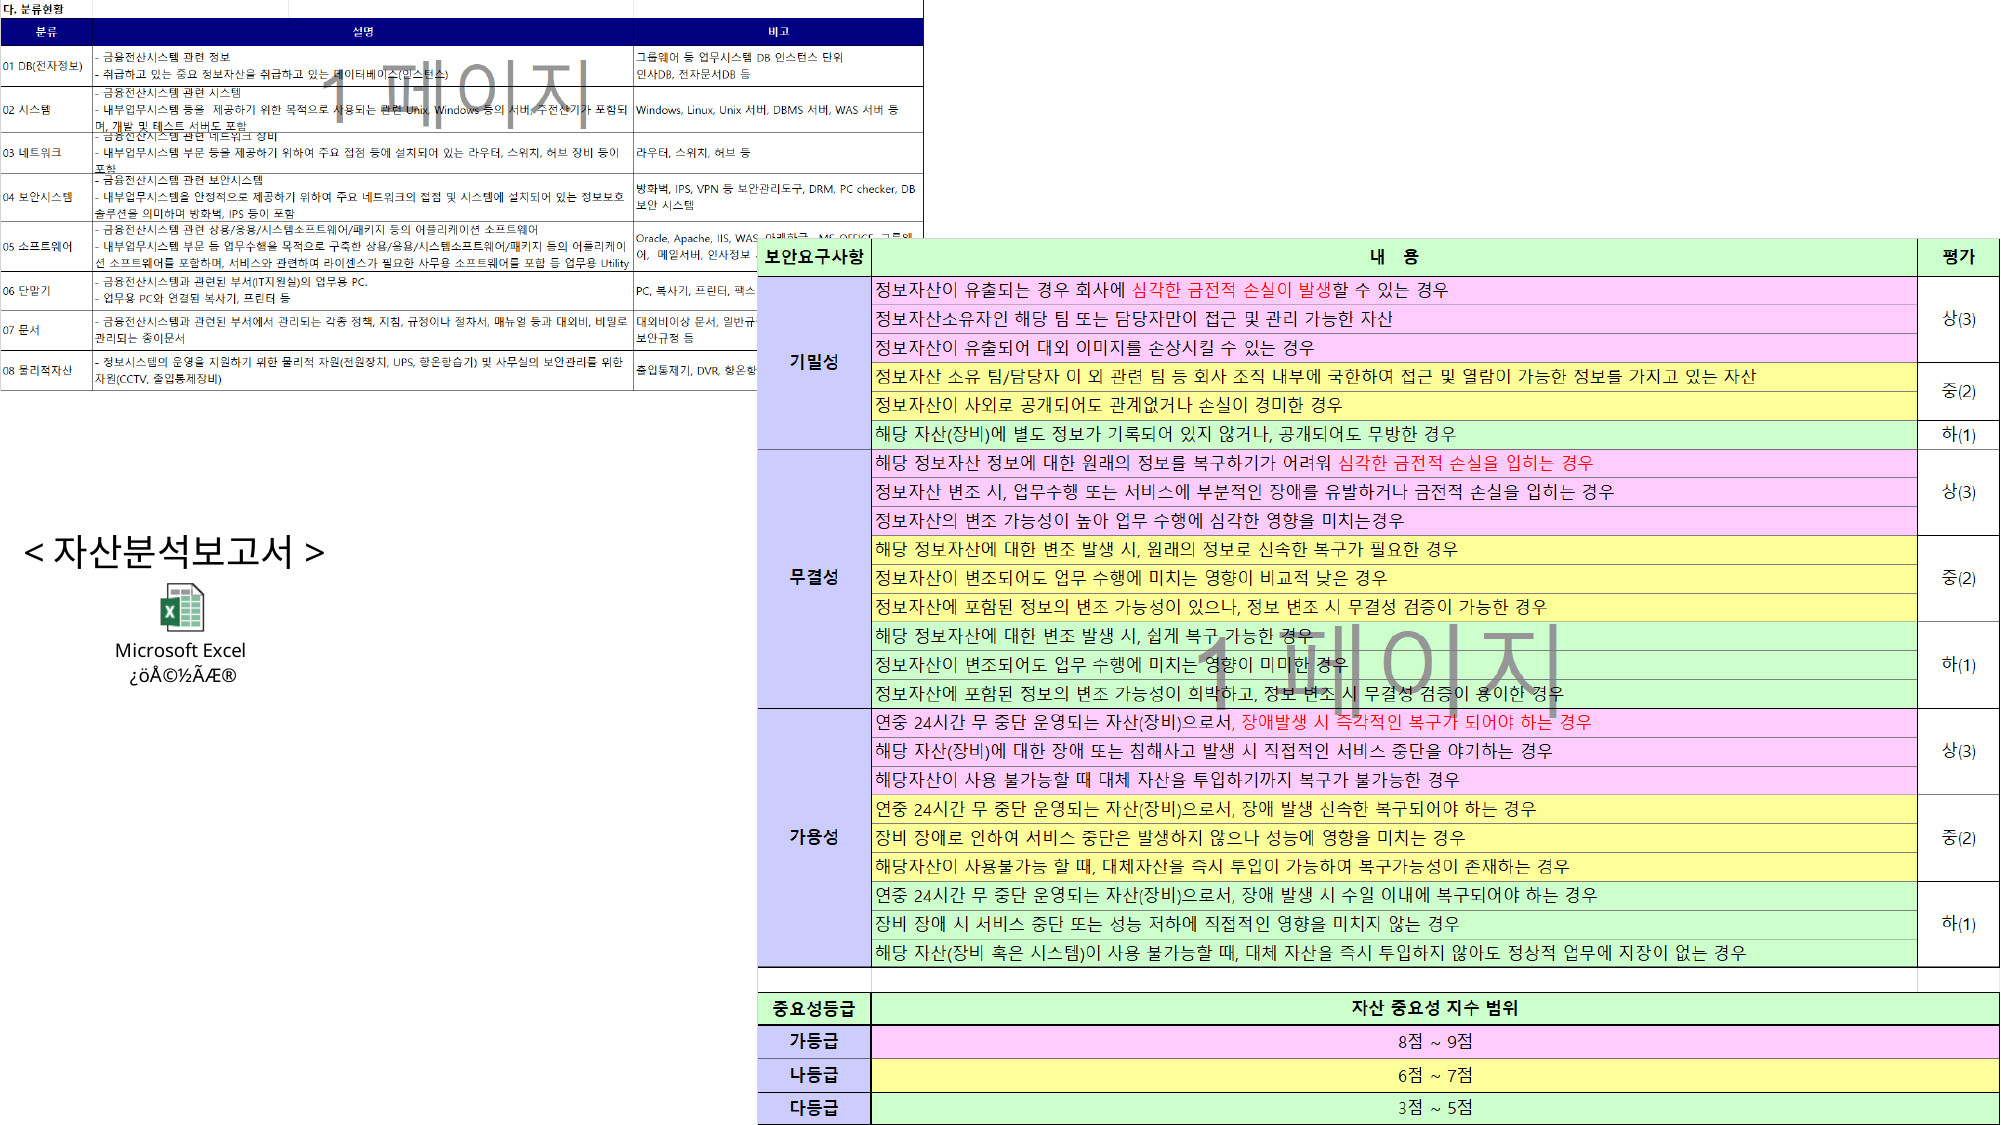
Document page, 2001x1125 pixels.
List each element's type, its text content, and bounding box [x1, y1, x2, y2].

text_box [107, 582, 258, 713]
text_box <자산분석보고서> [8, 521, 757, 582]
picture [0, 0, 2000, 1125]
